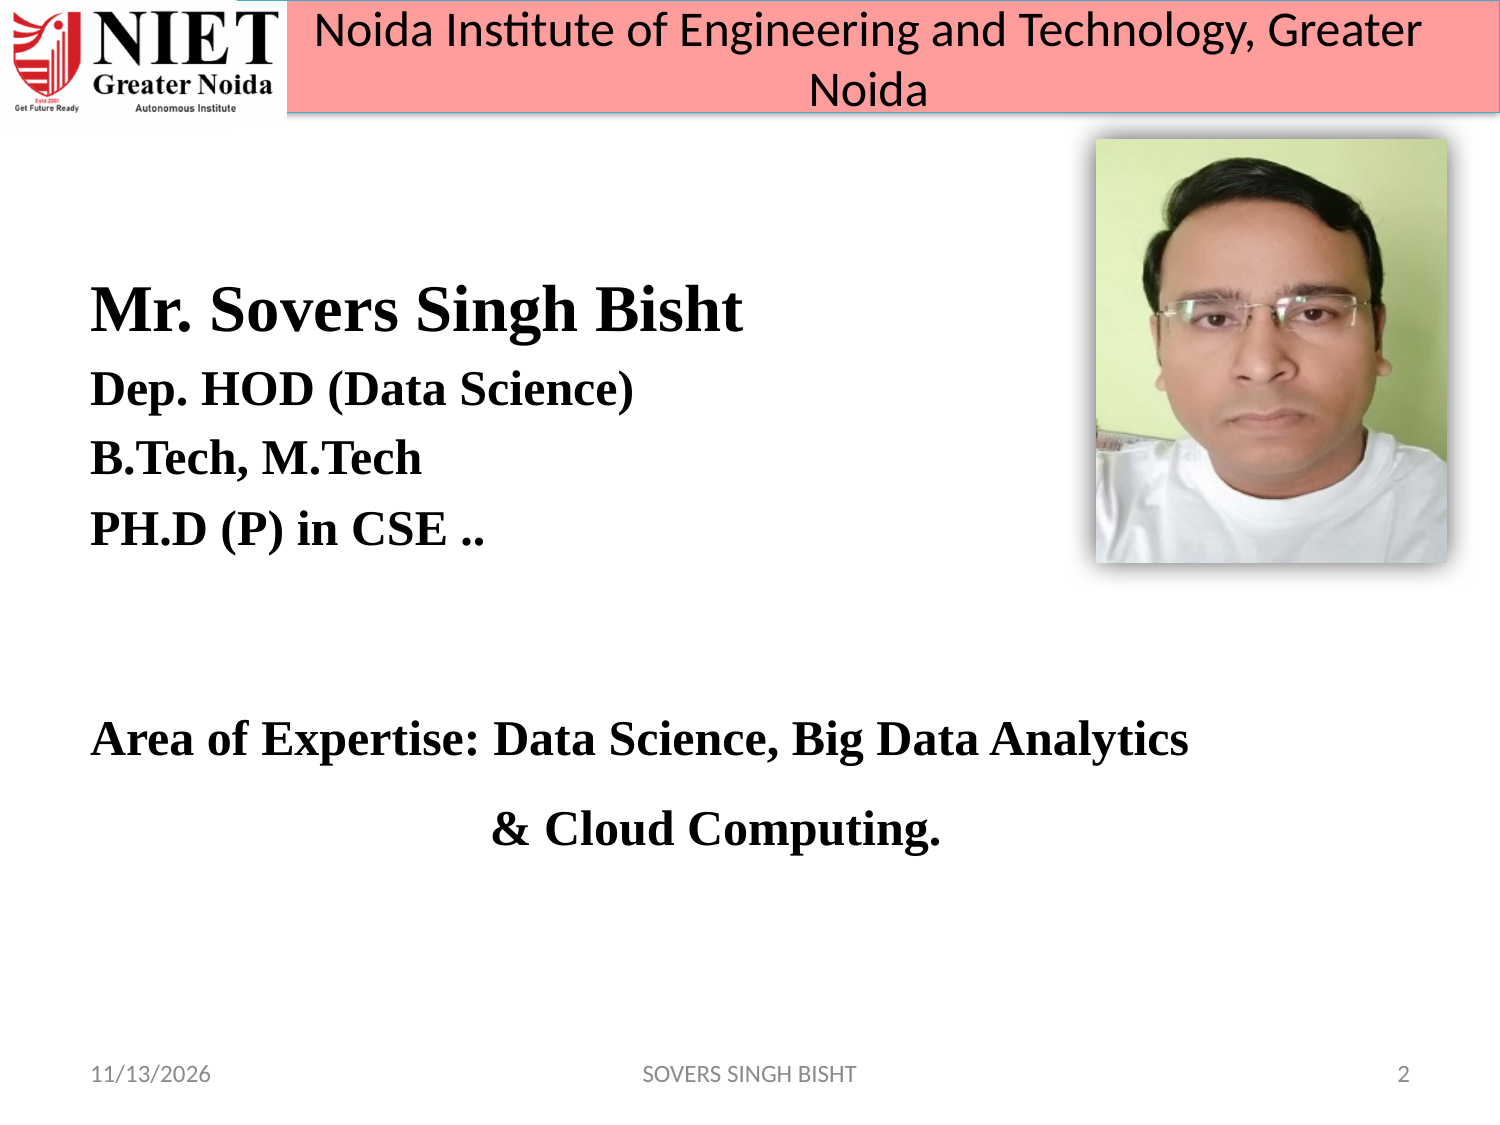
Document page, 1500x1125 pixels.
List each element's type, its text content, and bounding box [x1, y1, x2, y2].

footer SOVERS SINGH BISHT [512, 1042, 988, 1103]
slide_number 2 [1074, 1042, 1425, 1103]
text_box Noida Institute of Engineering and Technology, Greater Noida [288, 0, 1500, 113]
text_box Data Science Vs. Machine Learning [1078, 257, 1425, 579]
list Mr. Sovers Singh Bisht Dep. HOD (Data Science) B.Tech, M.Tech PH.D (P) in CSE .. Area of Expertise: Data Science, Big Data Analytics & Cloud Computing. [75, 257, 1425, 1000]
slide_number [75, 1042, 425, 1103]
picture [1096, 139, 1448, 563]
picture [0, 0, 288, 130]
text_box Identifying outliers, Removing Outliers, Removing Rows with missing values, or human error, Analyzing relationships between variables. [1086, 257, 1425, 572]
